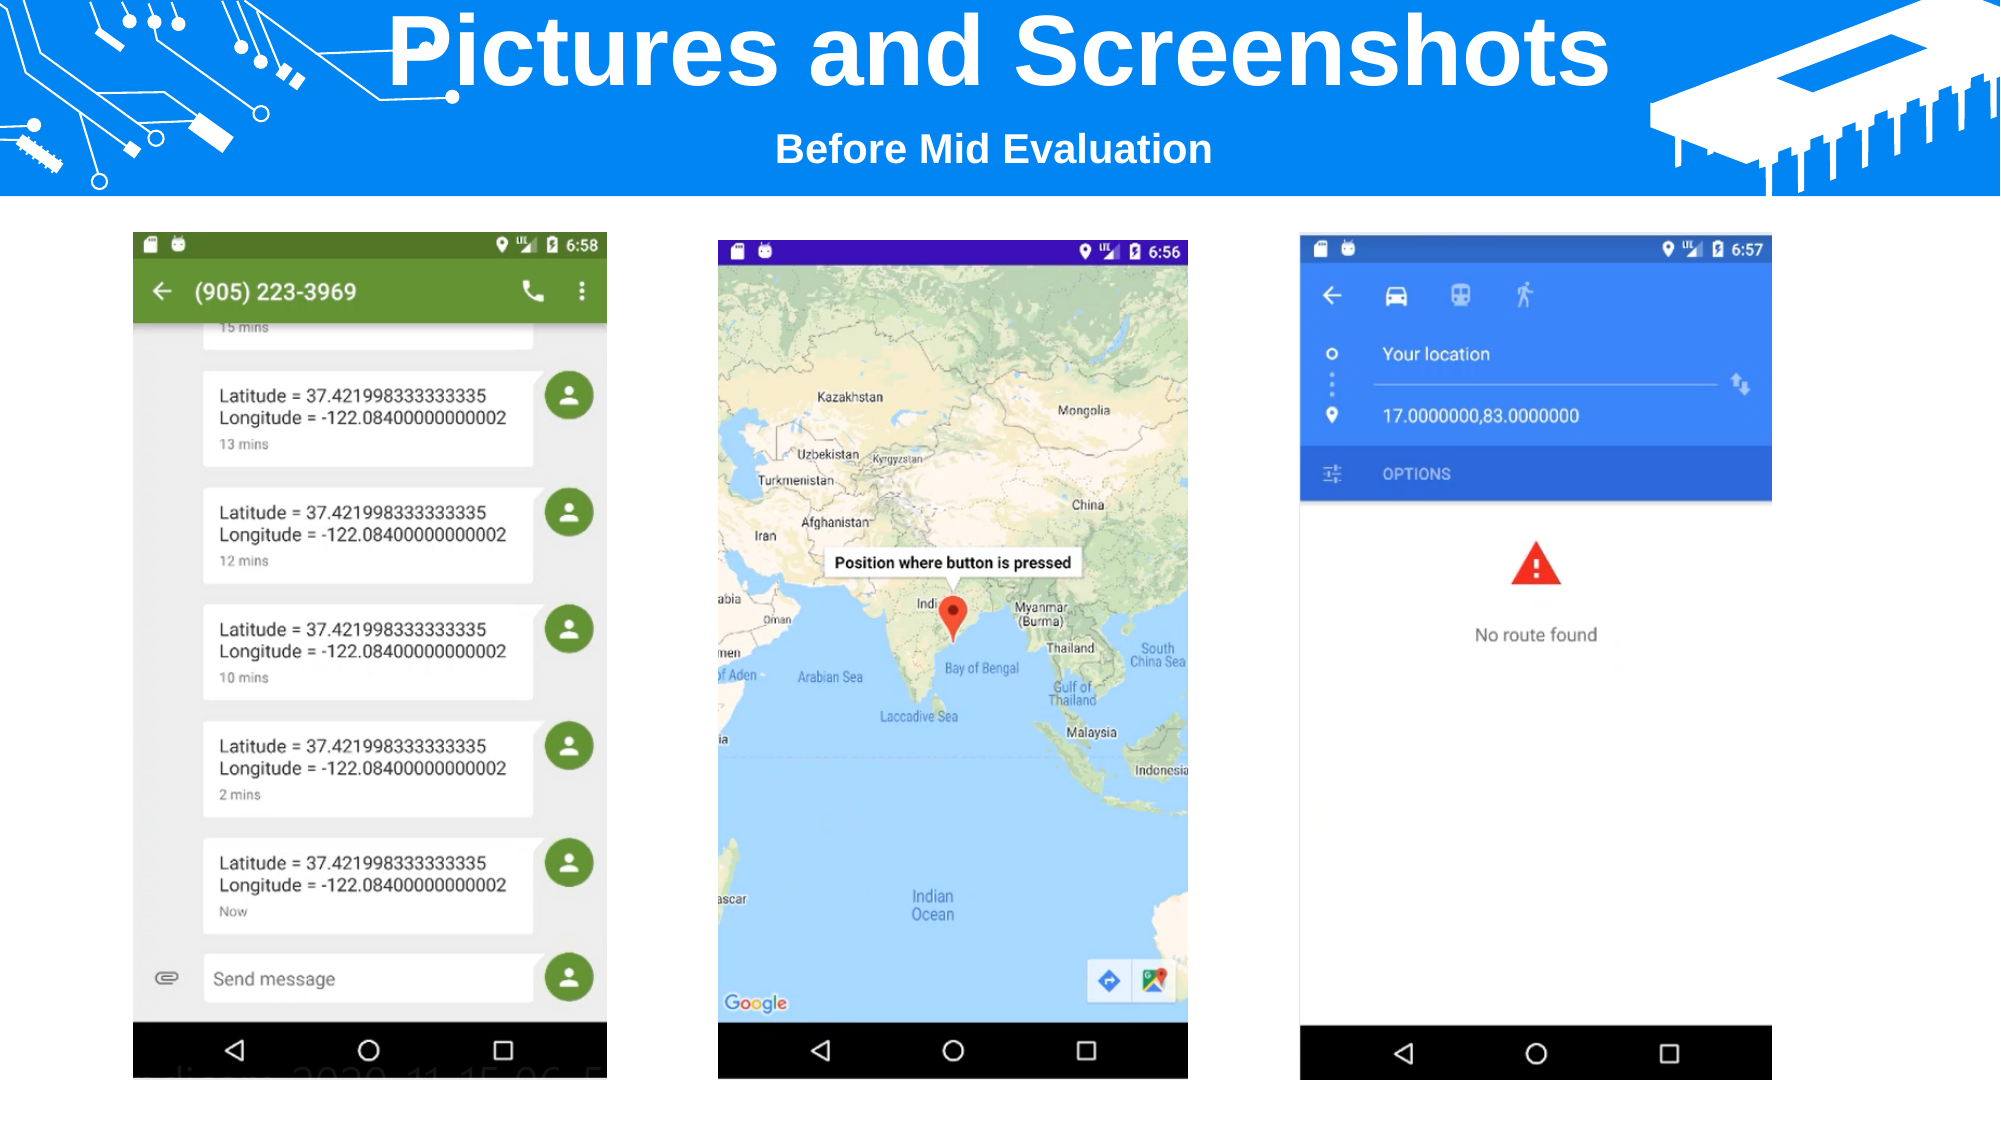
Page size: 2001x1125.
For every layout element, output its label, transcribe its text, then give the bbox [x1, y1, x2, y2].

picture [1299, 232, 1772, 1080]
list Pictures and Screenshots Before Mid Evaluation [50, 26, 1950, 146]
picture [133, 232, 607, 1080]
picture [718, 240, 1188, 1080]
